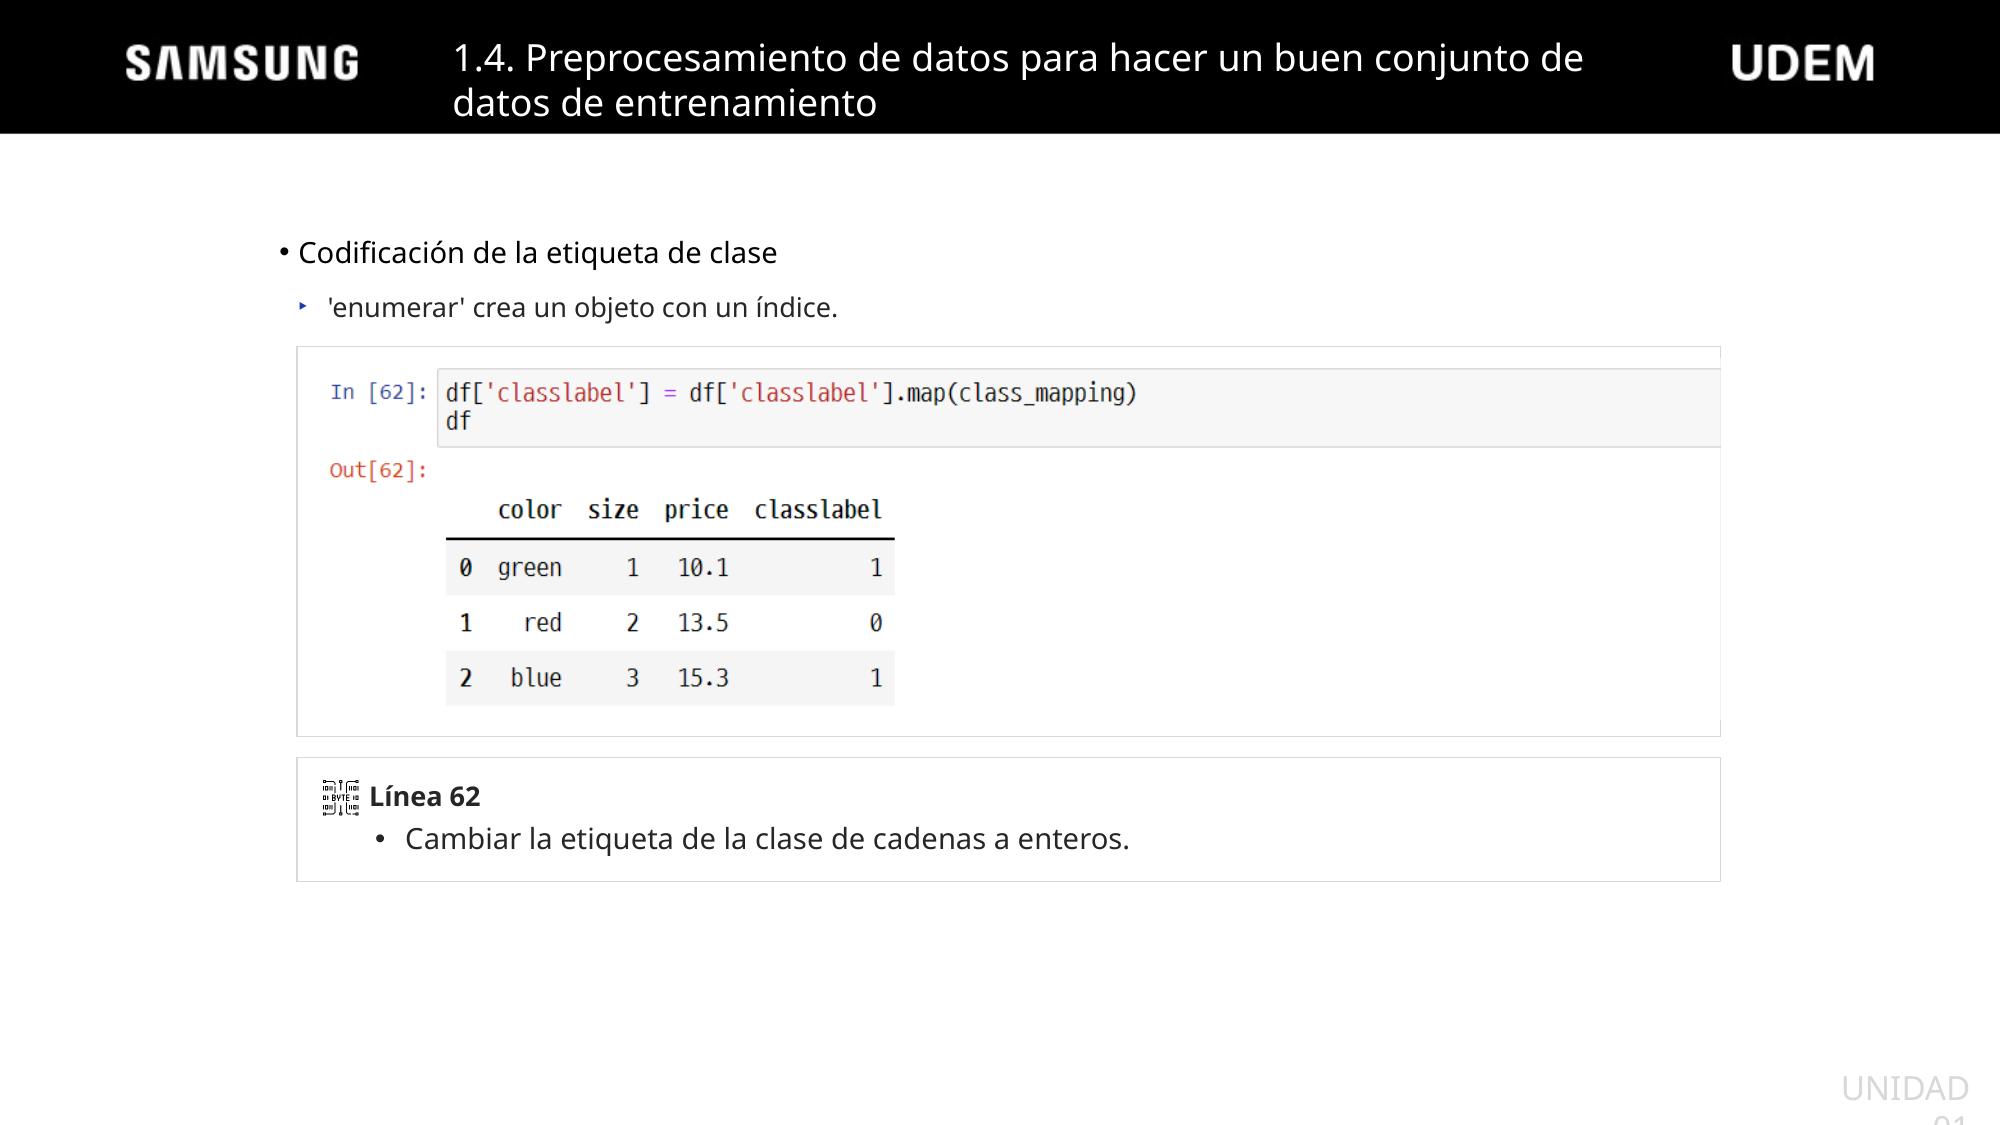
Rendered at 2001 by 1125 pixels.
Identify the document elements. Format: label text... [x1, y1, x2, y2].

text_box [296, 757, 1721, 882]
text_box UNIDAD 01 [1800, 1067, 1971, 1125]
text_box Codificación de la etiqueta de clase [279, 234, 1786, 270]
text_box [296, 346, 1721, 737]
text_box 'enumerar' crea un objeto con un índice. [297, 278, 1714, 335]
text_box 1.4. Preprocesamiento de datos para hacer un buen conjunto de datos de entrenamiento [452, 34, 1629, 125]
picture [0, 0, 2000, 1124]
